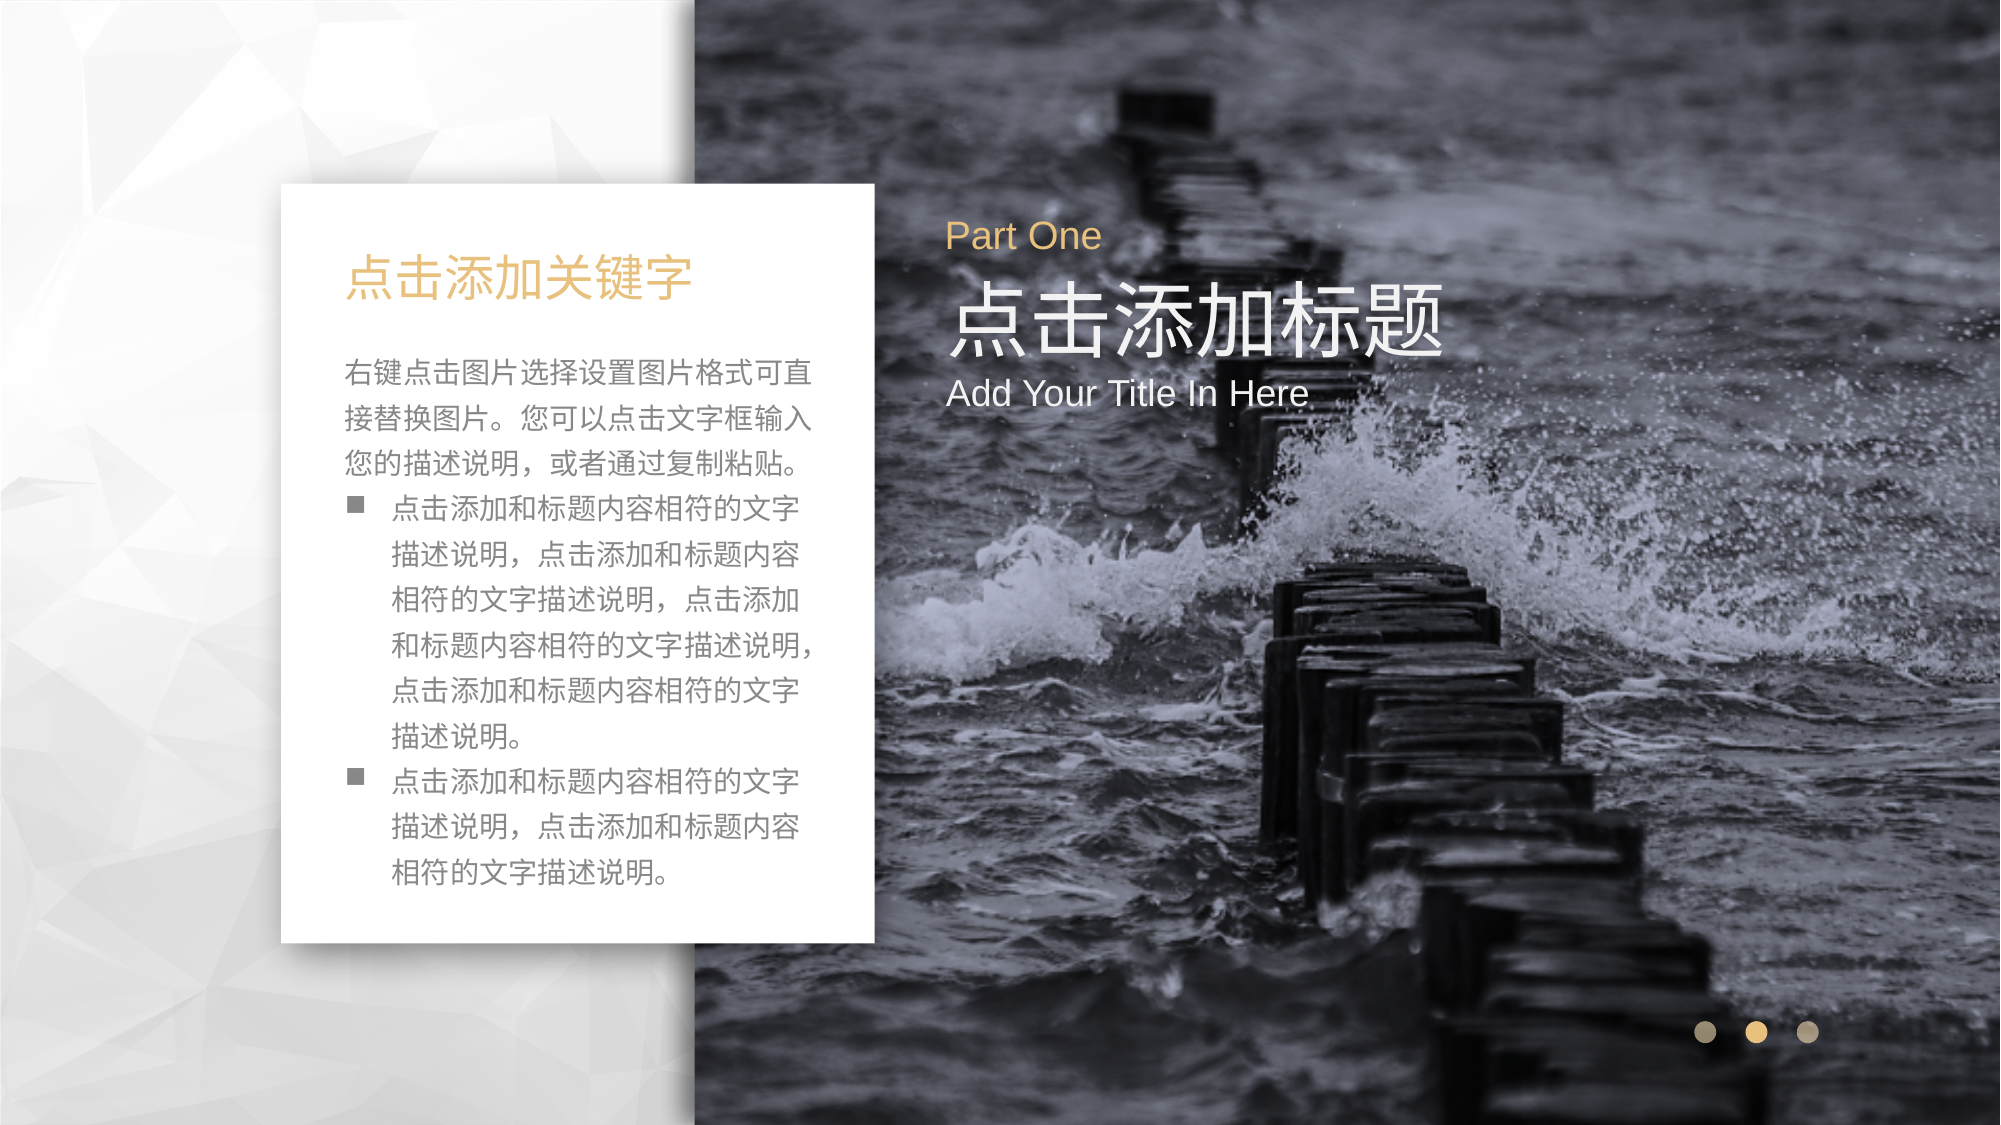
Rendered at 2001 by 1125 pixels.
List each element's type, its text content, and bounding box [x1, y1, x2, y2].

text_box [280, 183, 876, 944]
text_box 点击添加标题 [931, 261, 1461, 376]
picture [0, 0, 694, 1125]
text_box [1693, 1020, 1718, 1045]
text_box 点击添加关键字 [330, 239, 816, 315]
text_box [694, 0, 2000, 1125]
text_box [1744, 1020, 1769, 1045]
text_box Add Your Title In Here [931, 361, 1325, 422]
text_box 右键点击图片选择设置图片格式可直接替换图片。您可以点击文字框输入您的描述说明，或者通过复制粘贴。 点击添加和标题内容相符的文字描述说明，点击添加和标题内容相符的文字描述说明，点击添加和标题内容相符的文字描述说明，点击添加和标题内容相符的文字描述说明。 点击添加和标题内容相符的文字描述说明，点击添加和标题内容相符的文字描述说明。 [330, 336, 843, 897]
text_box Part One [929, 203, 1118, 266]
text_box [1795, 1020, 1820, 1045]
